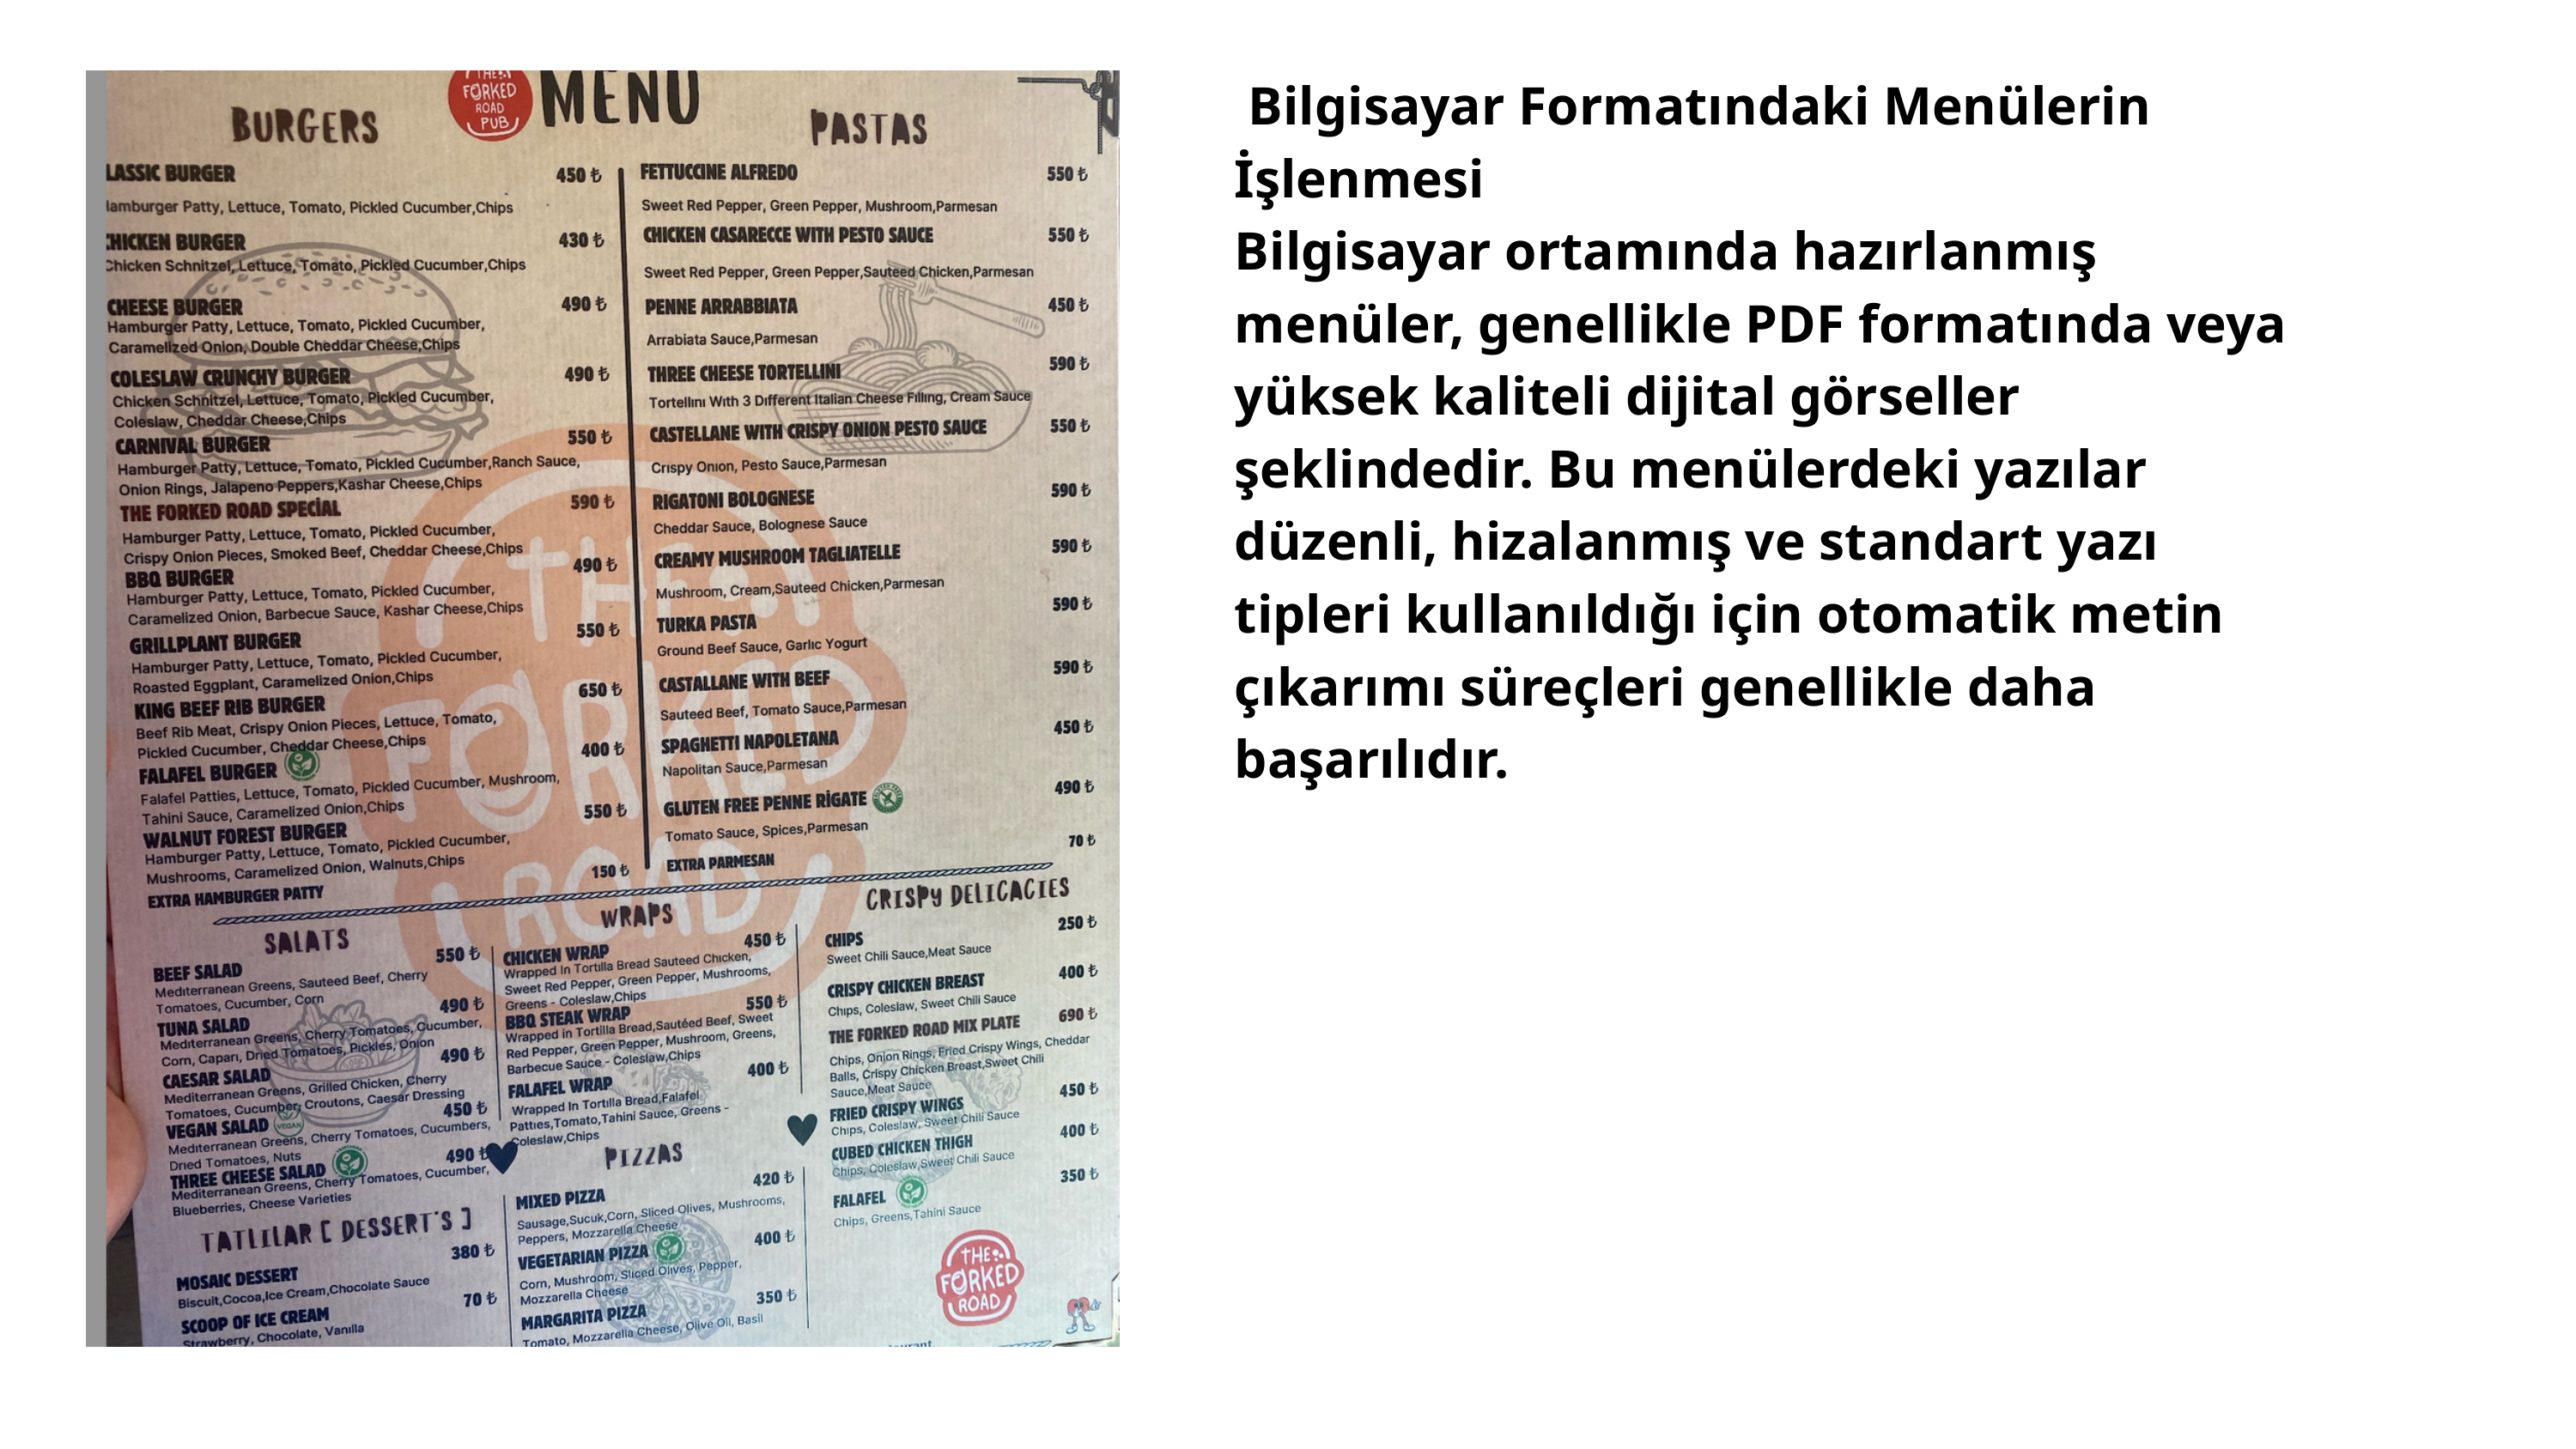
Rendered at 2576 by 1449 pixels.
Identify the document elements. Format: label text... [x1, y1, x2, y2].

text_box [86, 70, 1120, 1347]
text_box Bilgisayar Formatındaki Menülerin İşlenmesi Bilgisayar ortamında hazırlanmış menüler, genellikle PDF formatında veya yüksek kaliteli dijital görseller şeklindedir. Bu menülerdeki yazılar düzenli, hizalanmış ve standart yazı tipleri kullanıldığı için otomatik metin çıkarımı süreçleri genellikle daha başarılıdır. [1234, 62, 2325, 854]
